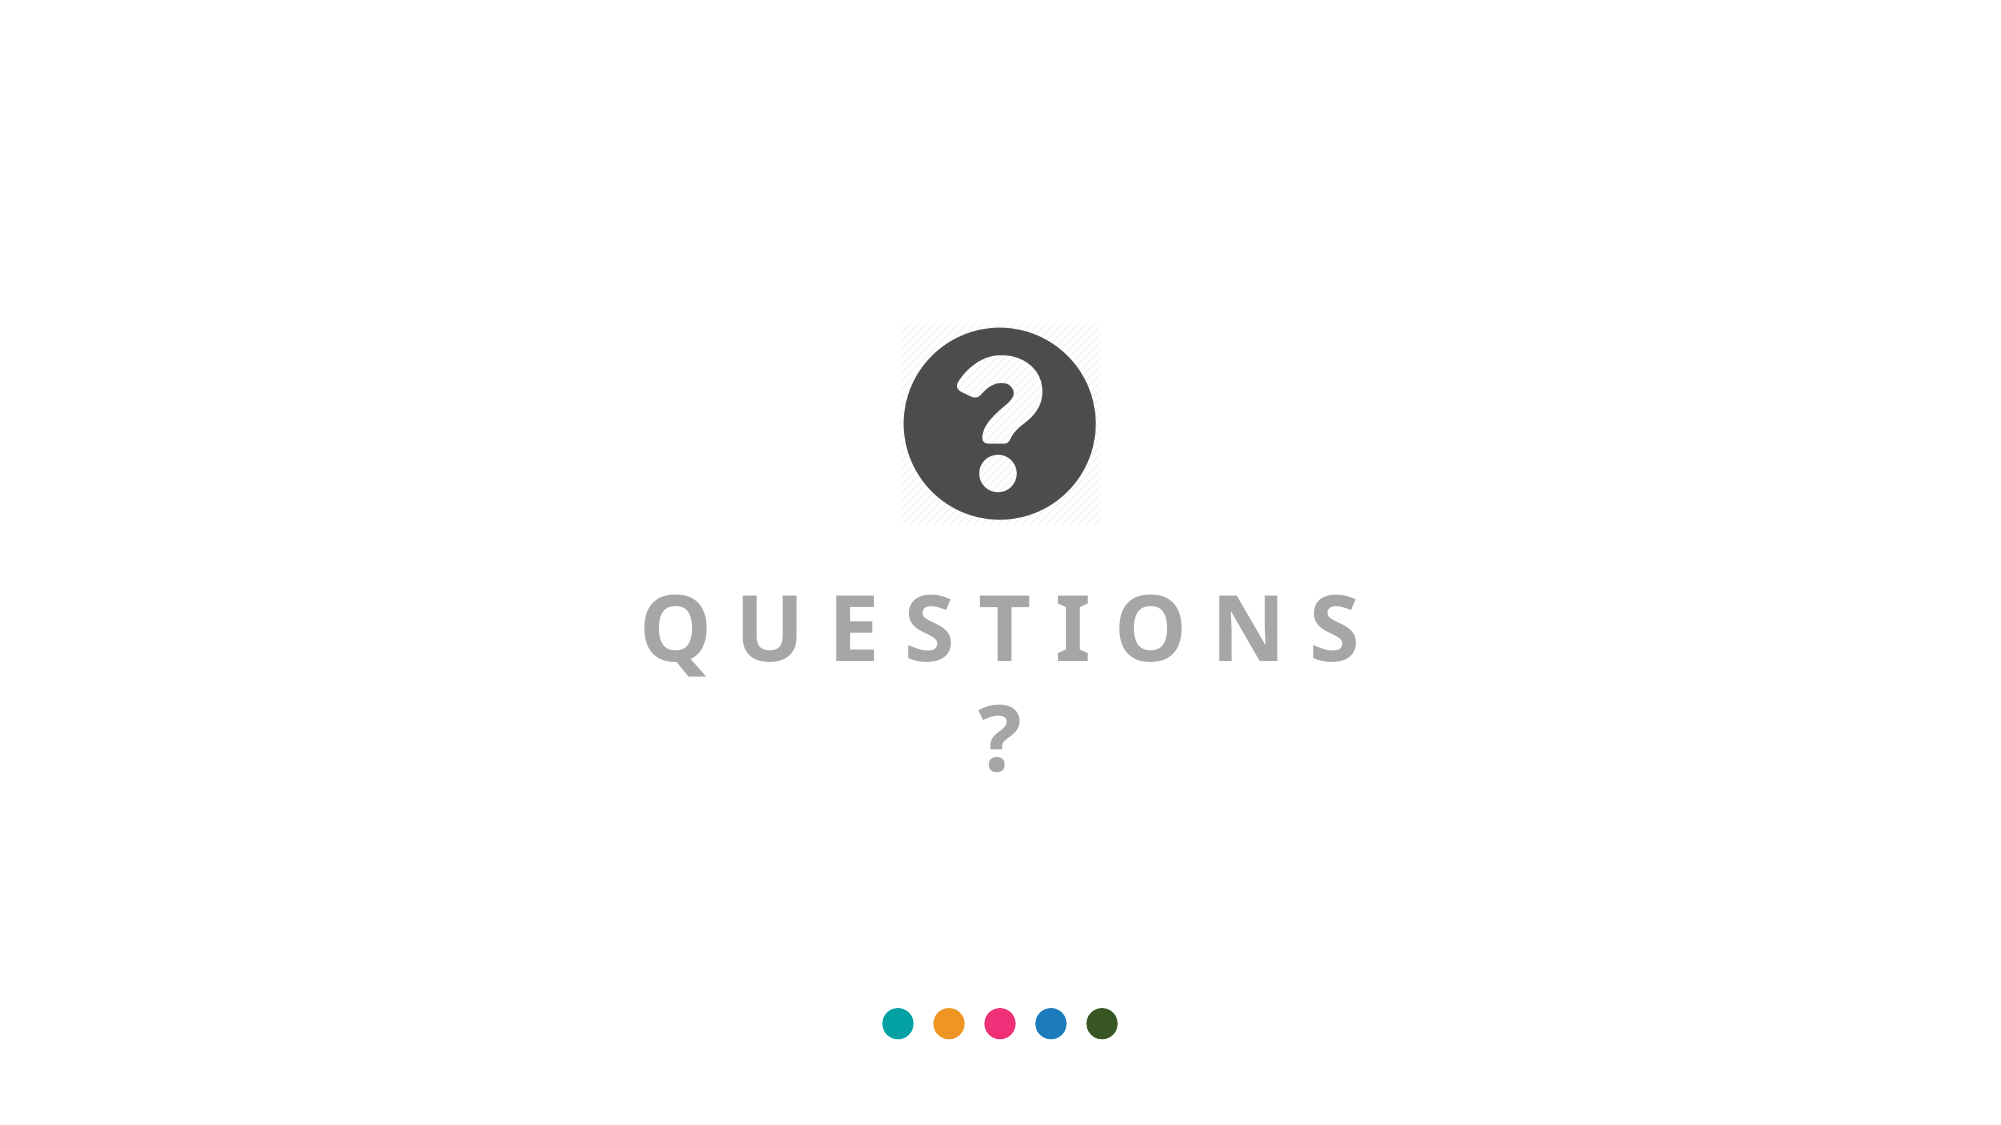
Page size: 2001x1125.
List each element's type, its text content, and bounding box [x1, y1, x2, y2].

text_box Q U E S T I O N S ? [623, 562, 1377, 798]
picture [897, 321, 1102, 526]
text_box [882, 1008, 1118, 1040]
